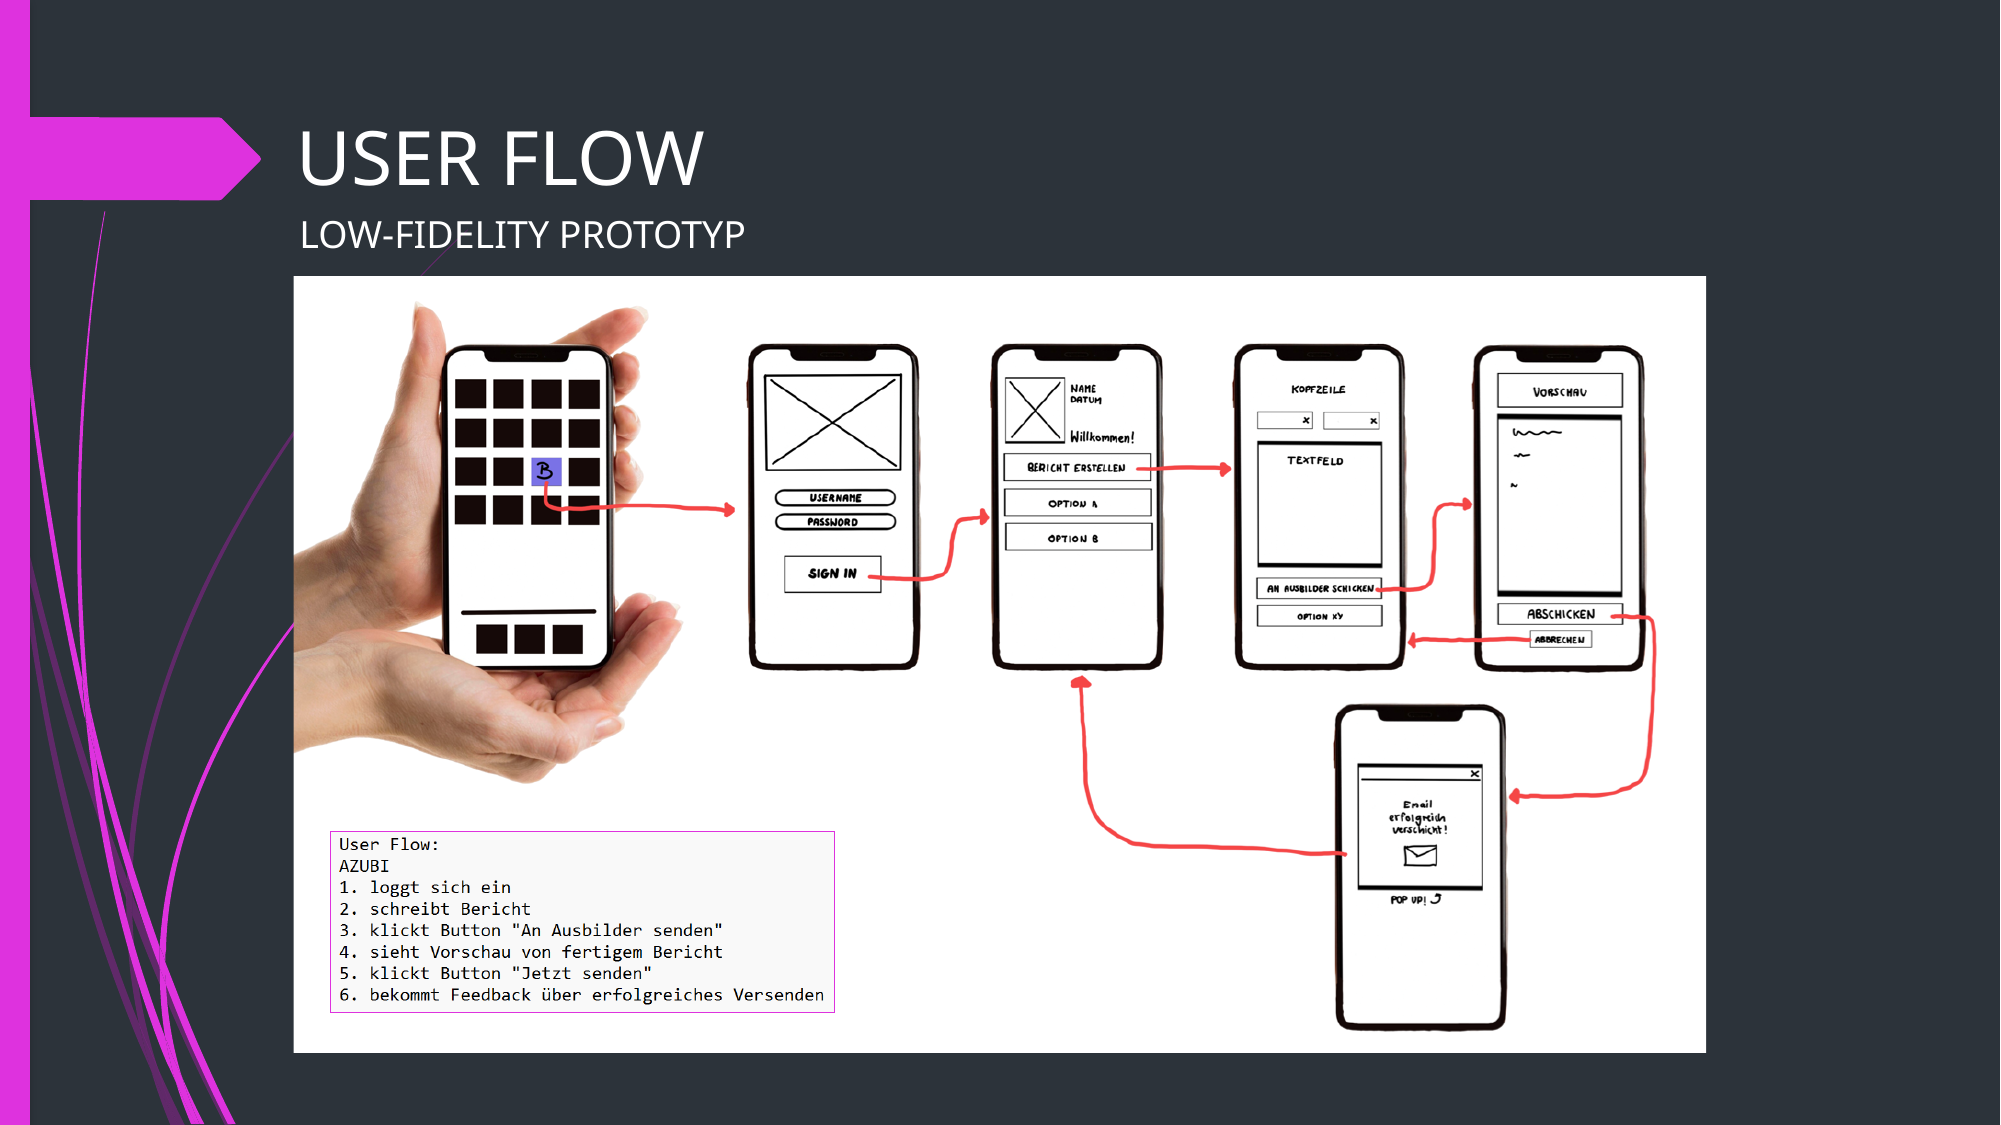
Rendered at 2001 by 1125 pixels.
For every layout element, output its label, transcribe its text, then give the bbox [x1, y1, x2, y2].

text_box Low-Fidelity prototyp [209, 181, 1211, 264]
title USER FLOW [281, 102, 1744, 218]
picture [293, 276, 1707, 1053]
